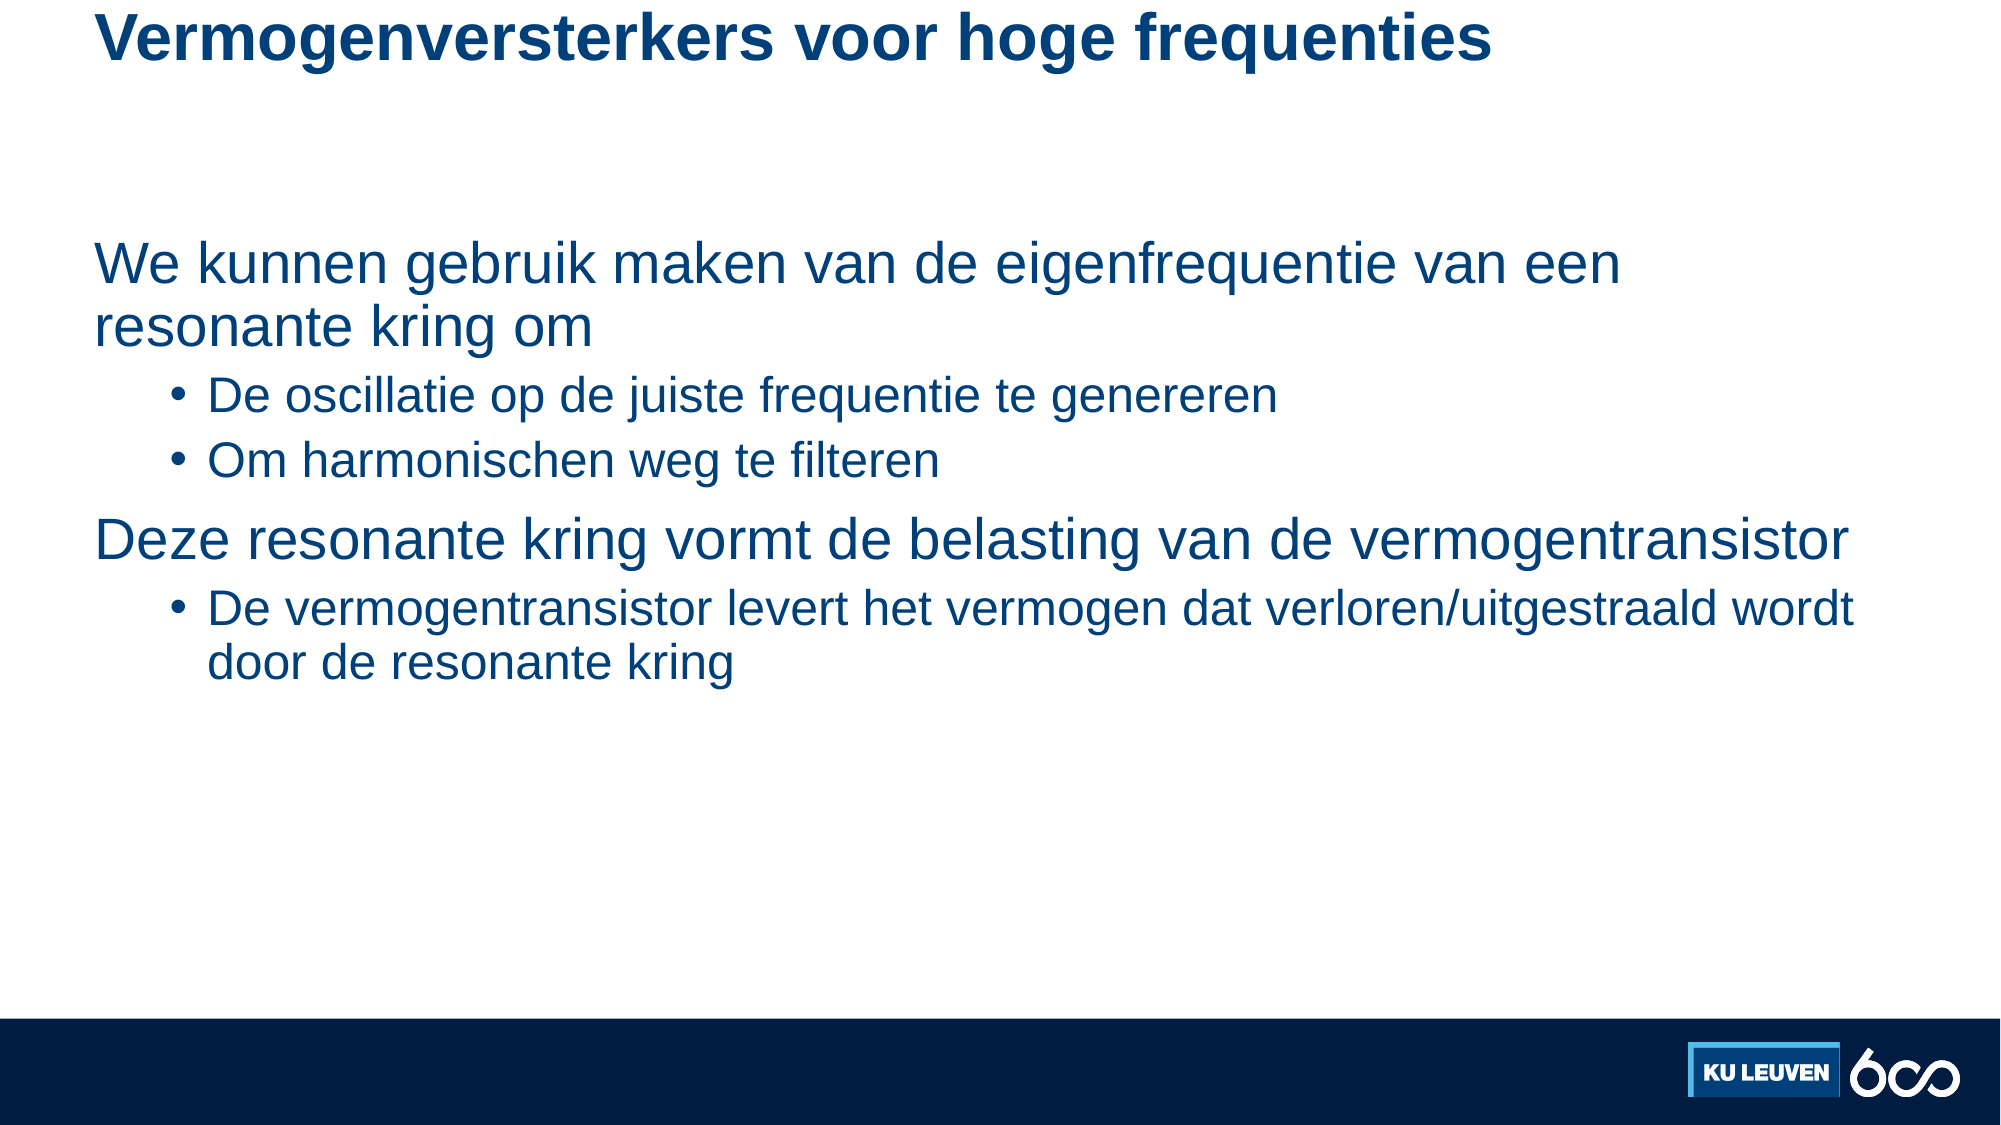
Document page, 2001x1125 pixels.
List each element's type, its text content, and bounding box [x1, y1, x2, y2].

picture [1688, 1042, 1960, 1097]
title Vermogenversterkers voor hoge frequenties [94, 2, 1906, 110]
list We kunnen gebruik maken van de eigenfrequentie van een resonante kring om De oscillatie op de juiste frequentie te genereren Om harmonischen weg te filteren Deze resonante kring vormt de belasting van de vermogentransistor De vermogentransistor levert het vermogen dat verloren/uitgestraald wordt door de resonante kring [94, 142, 1900, 993]
